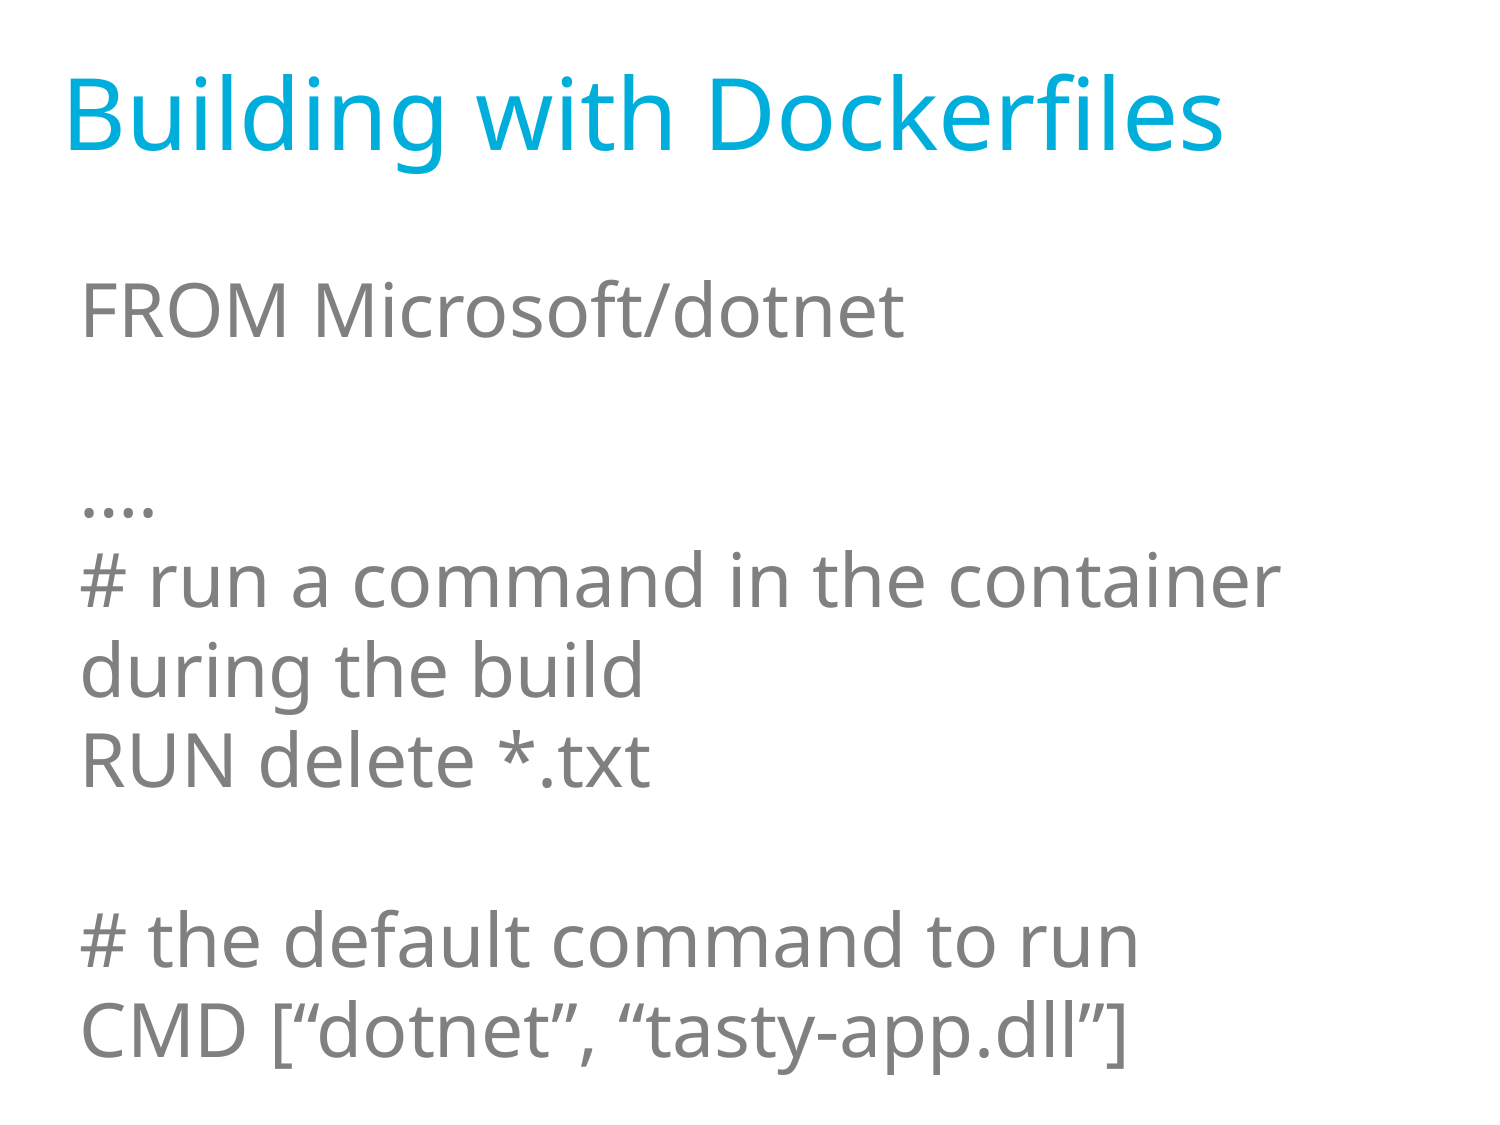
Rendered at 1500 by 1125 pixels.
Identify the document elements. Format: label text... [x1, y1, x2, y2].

text_box FROM Microsoft/dotnet …. # run a command in the container during the build RUN delete *.txt # the default command to run CMD [“dotnet”, “tasty-app.dll”] [64, 255, 1376, 1081]
text_box Building with Dockerfiles [46, 42, 1341, 178]
